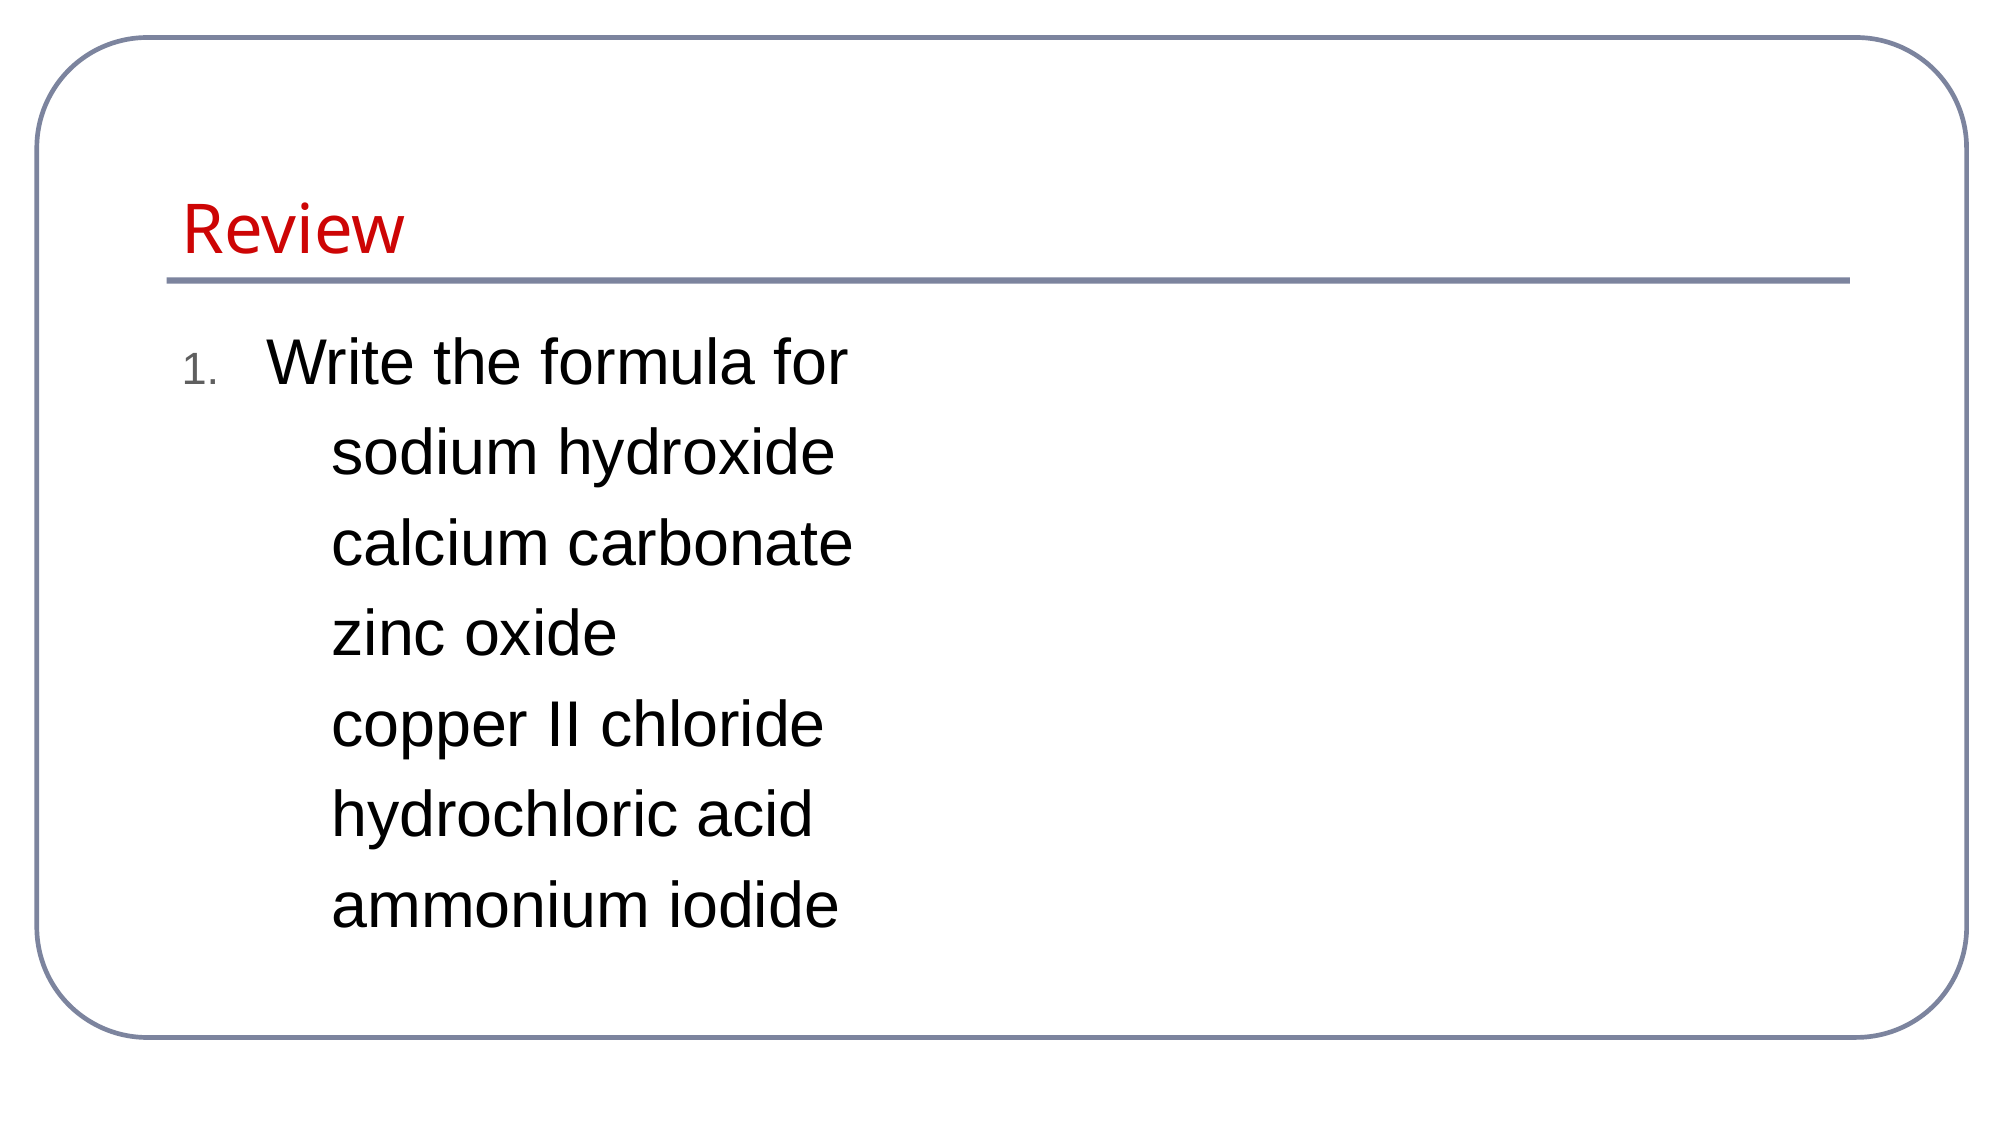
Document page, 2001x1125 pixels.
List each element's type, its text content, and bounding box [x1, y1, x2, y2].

title Review [166, 87, 1850, 275]
list Write the formula for sodium hydroxide calcium carbonate zinc oxide copper II chloride hydrochloric acid ammonium iodide [166, 312, 1850, 975]
